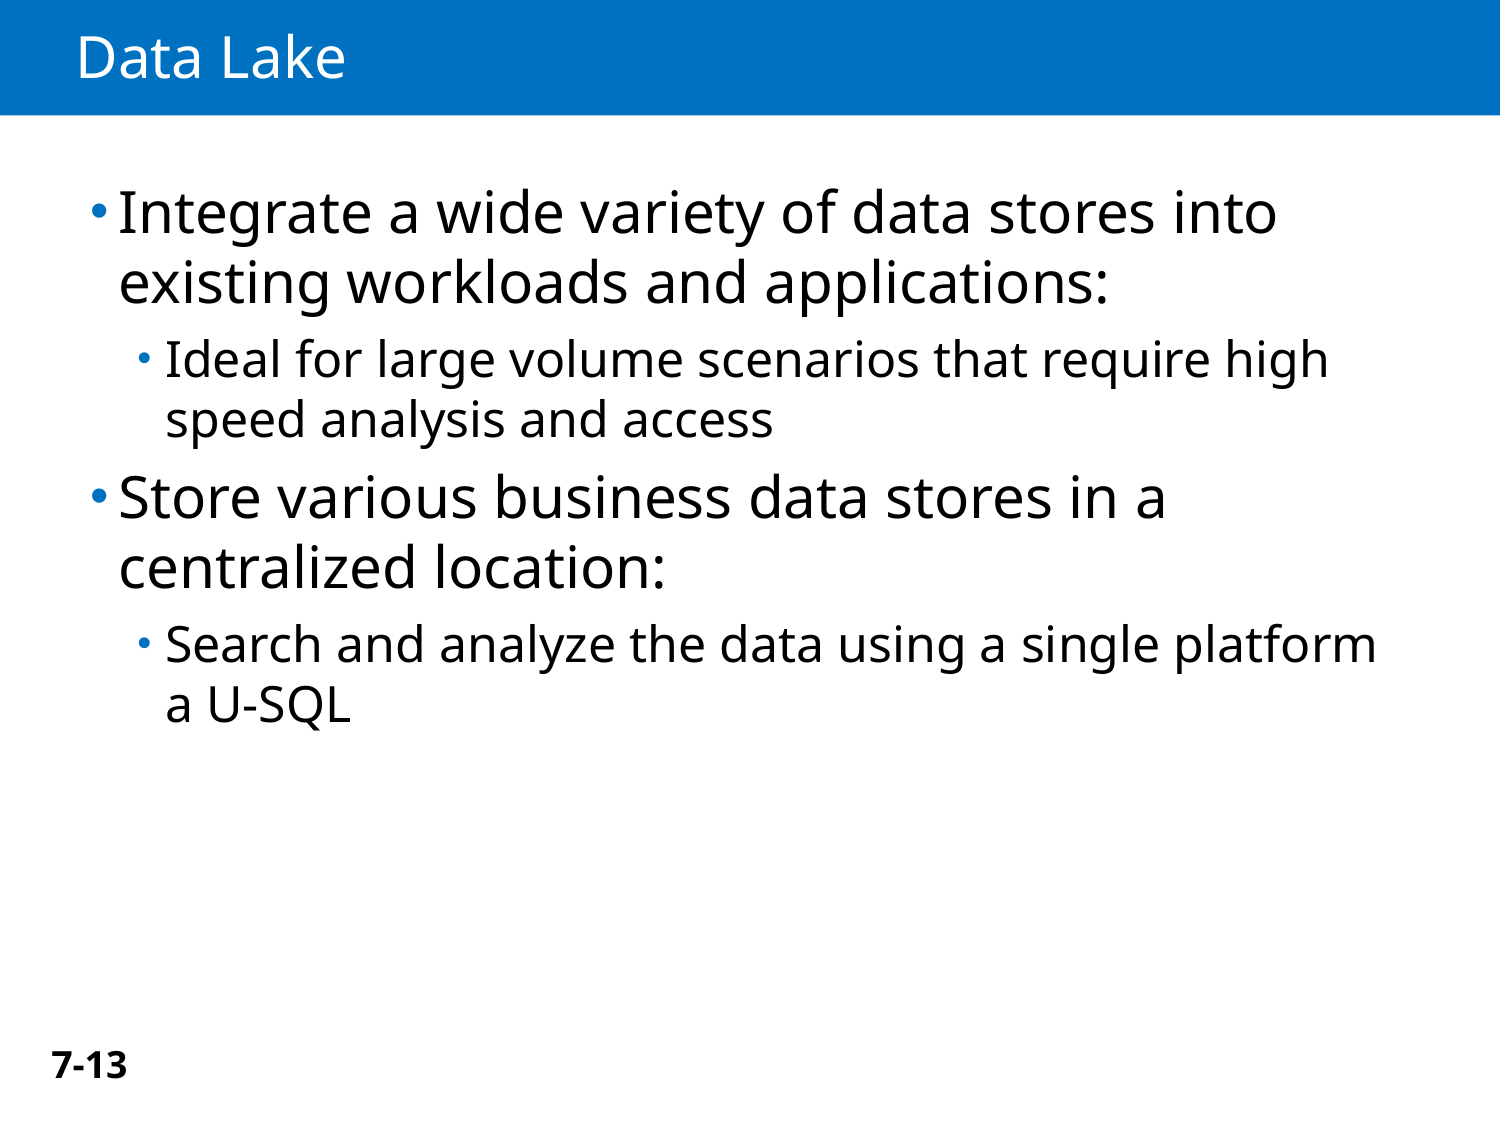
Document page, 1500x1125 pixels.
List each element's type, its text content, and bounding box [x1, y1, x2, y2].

text_box Integrate a wide variety of data stores into existing workloads and applications: Ideal for large volume scenarios that require high speed analysis and access Store various business data stores in a centralized location: Search and analyze the data using a single platform a U-SQL [75, 167, 1408, 1012]
text_box 7-13 [36, 1033, 194, 1094]
title Data Lake [75, 0, 1351, 122]
